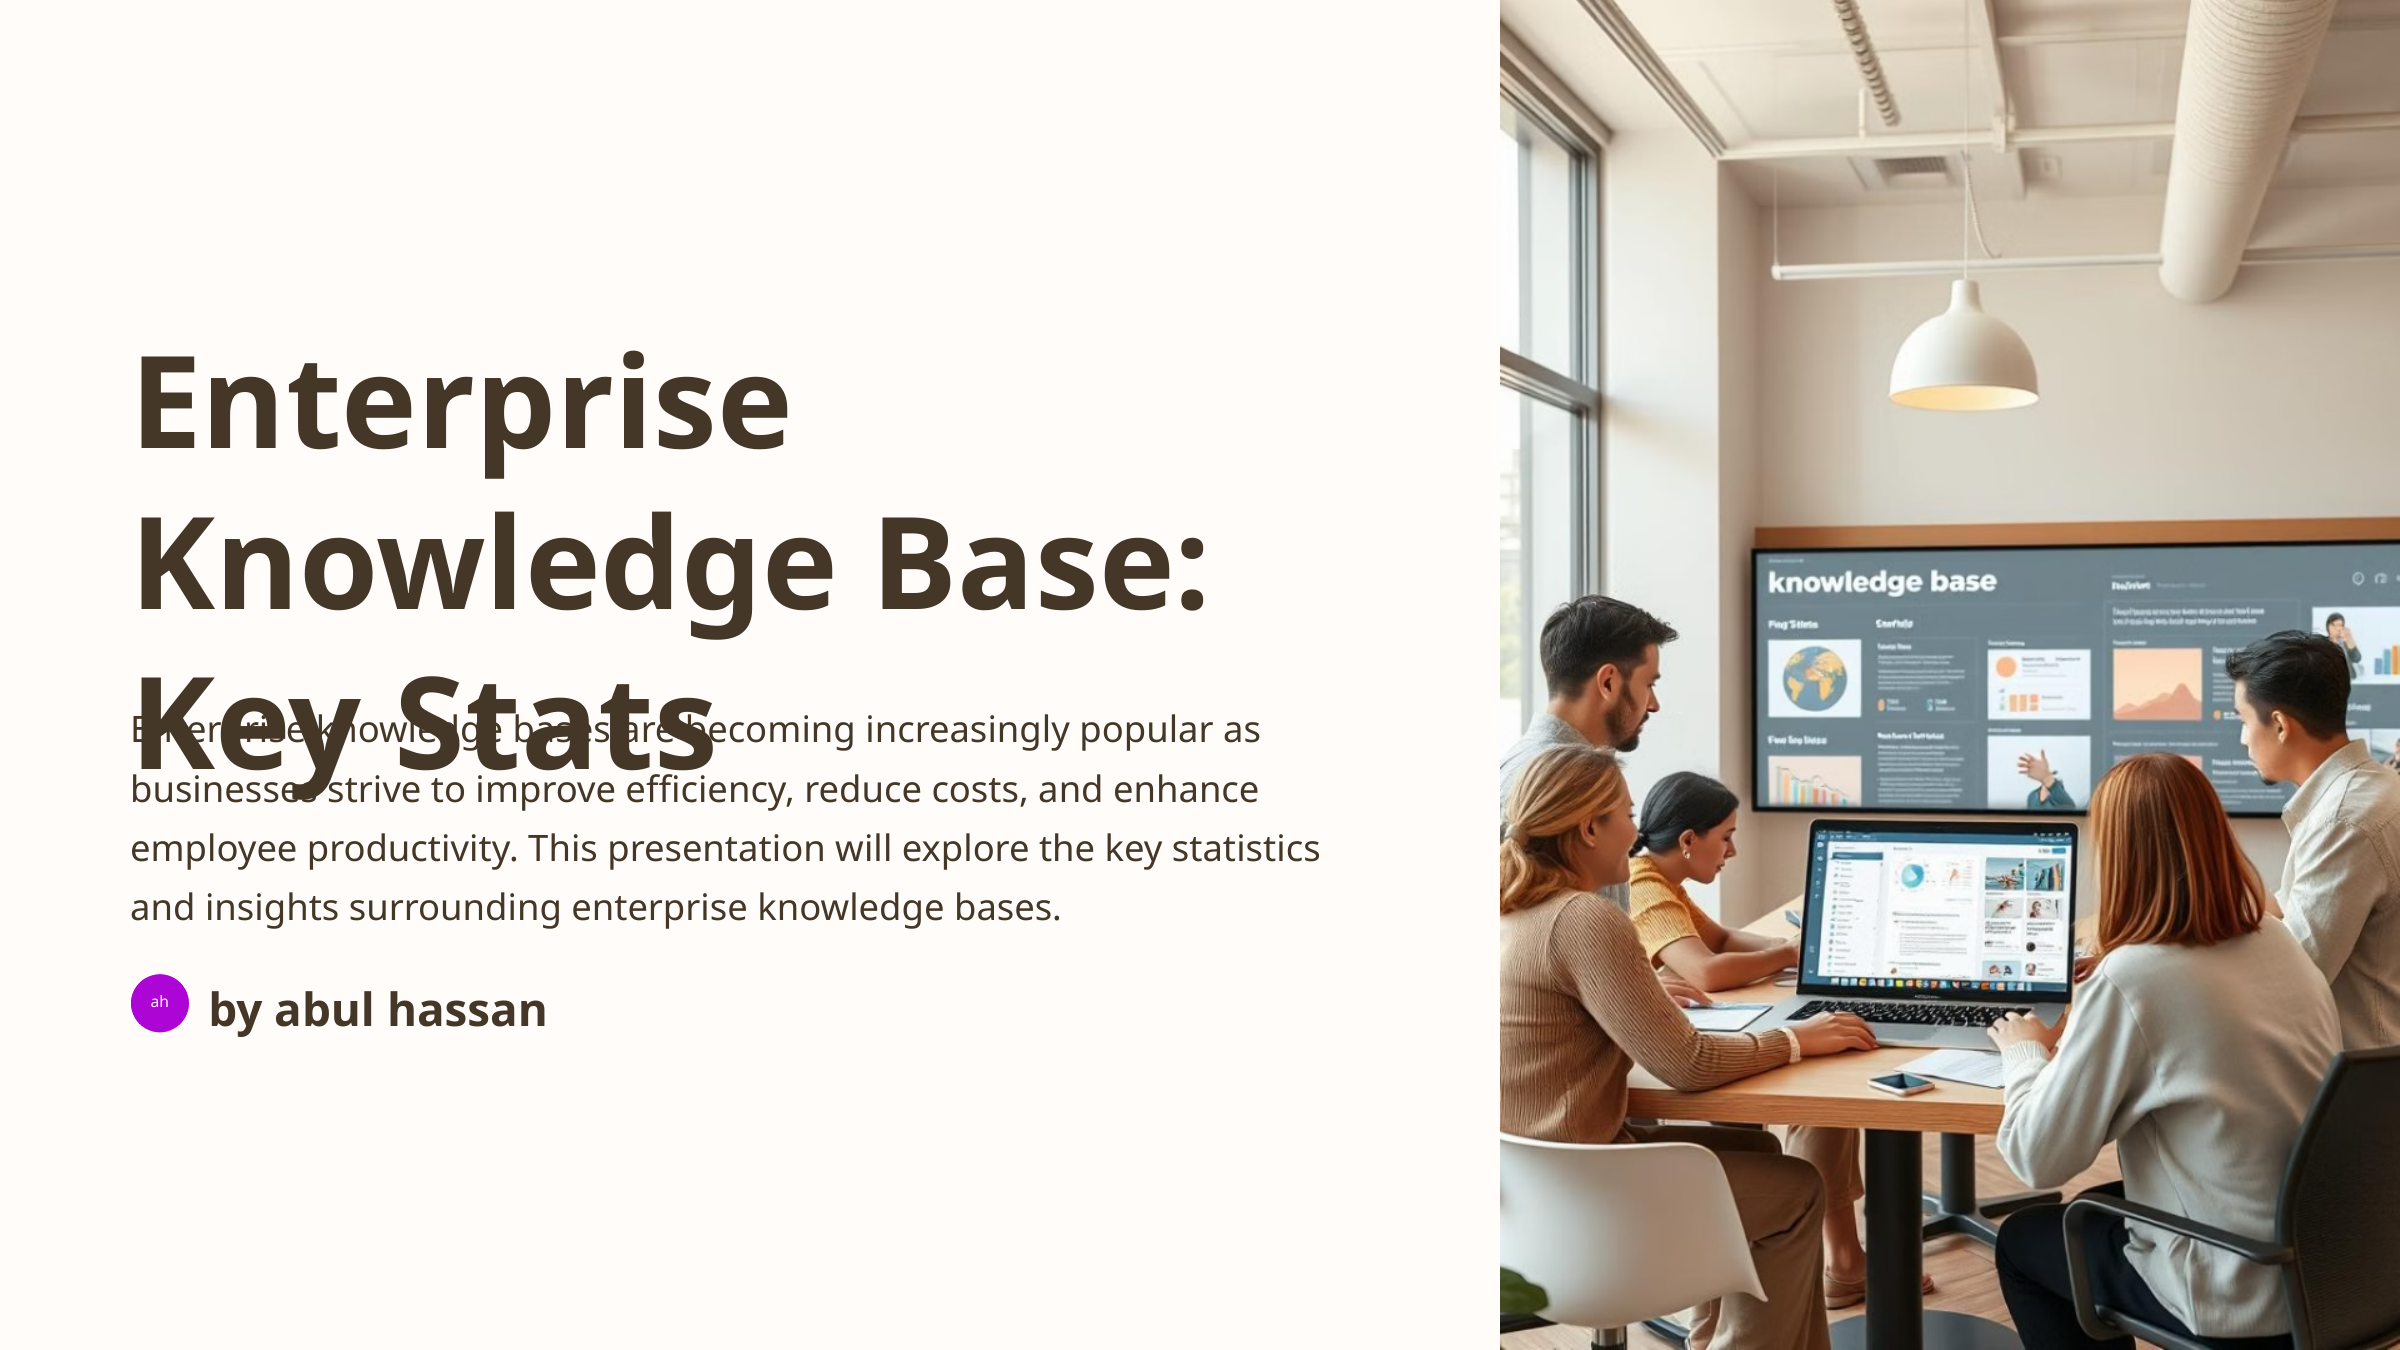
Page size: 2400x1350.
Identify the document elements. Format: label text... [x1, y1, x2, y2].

text_box Enterprise Knowledge Base: Key Stats [130, 314, 1370, 635]
text_box by abul hassan [208, 970, 554, 1036]
picture [1499, 0, 2400, 1350]
text_box Enterprise knowledge bases are becoming increasingly popular as businesses strive to improve efficiency, reduce costs, and enhance employee productivity. This presentation will explore the key statistics and insights surrounding enterprise knowledge bases. [130, 690, 1370, 929]
text_box [130, 973, 190, 1034]
text_box ah [148, 995, 172, 1012]
